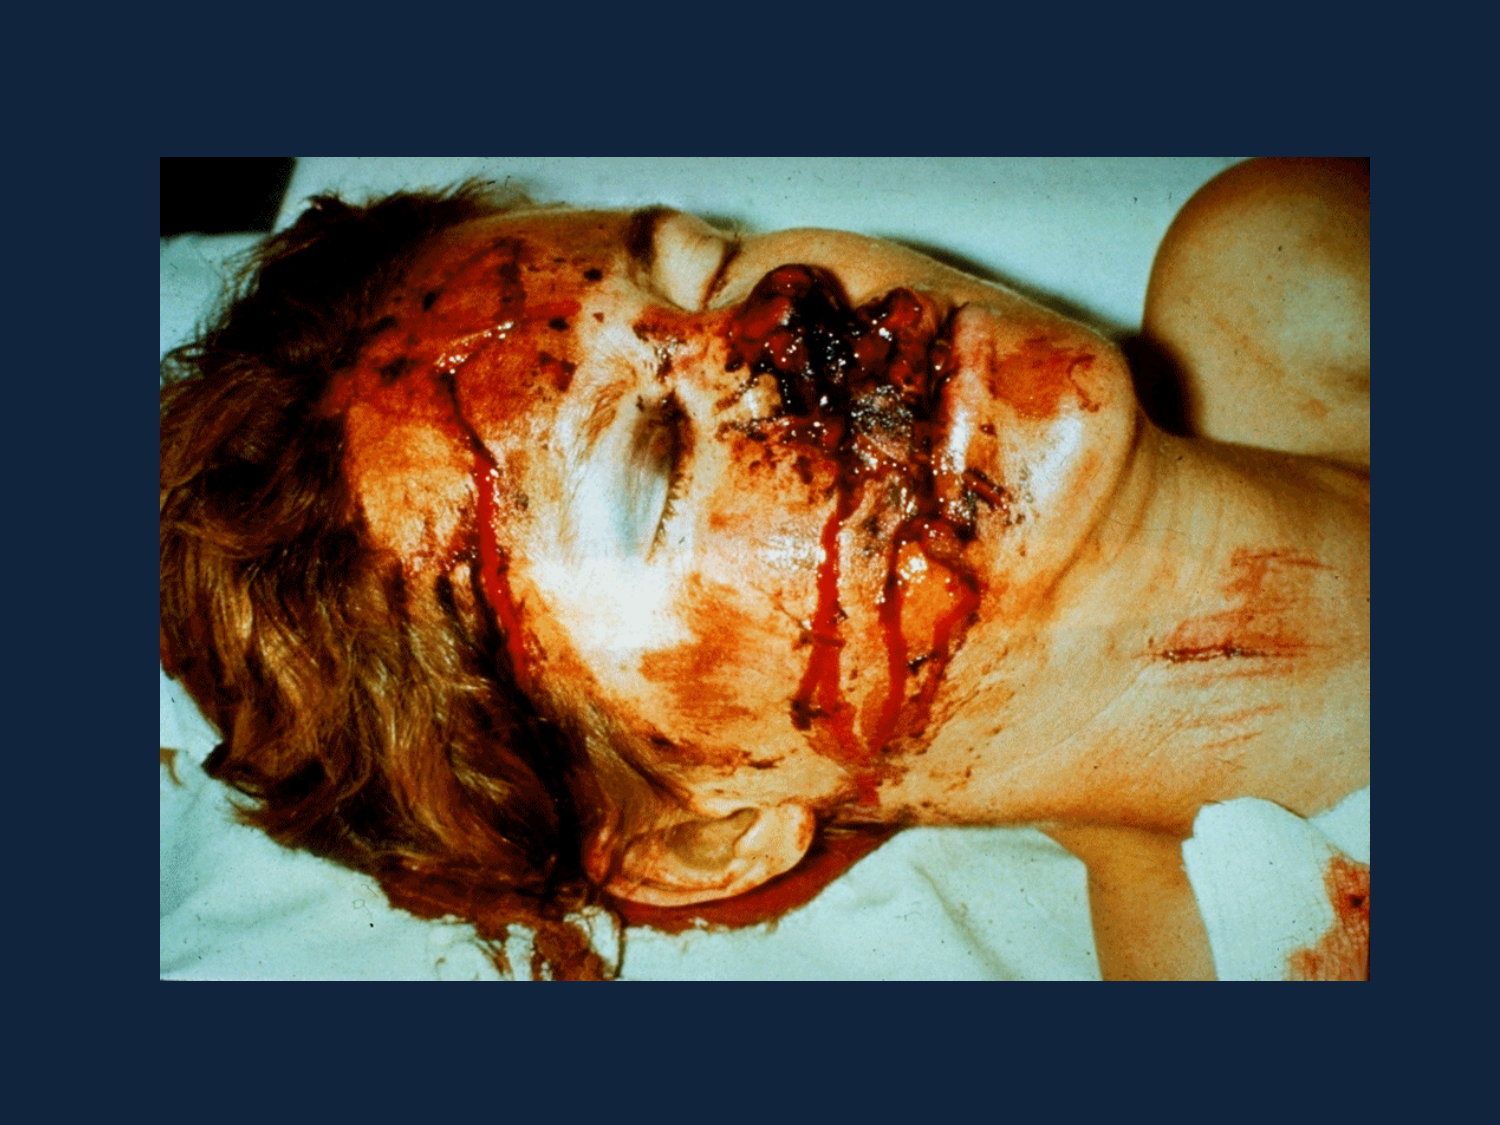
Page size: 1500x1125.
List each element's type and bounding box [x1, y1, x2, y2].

picture [160, 156, 1370, 982]
